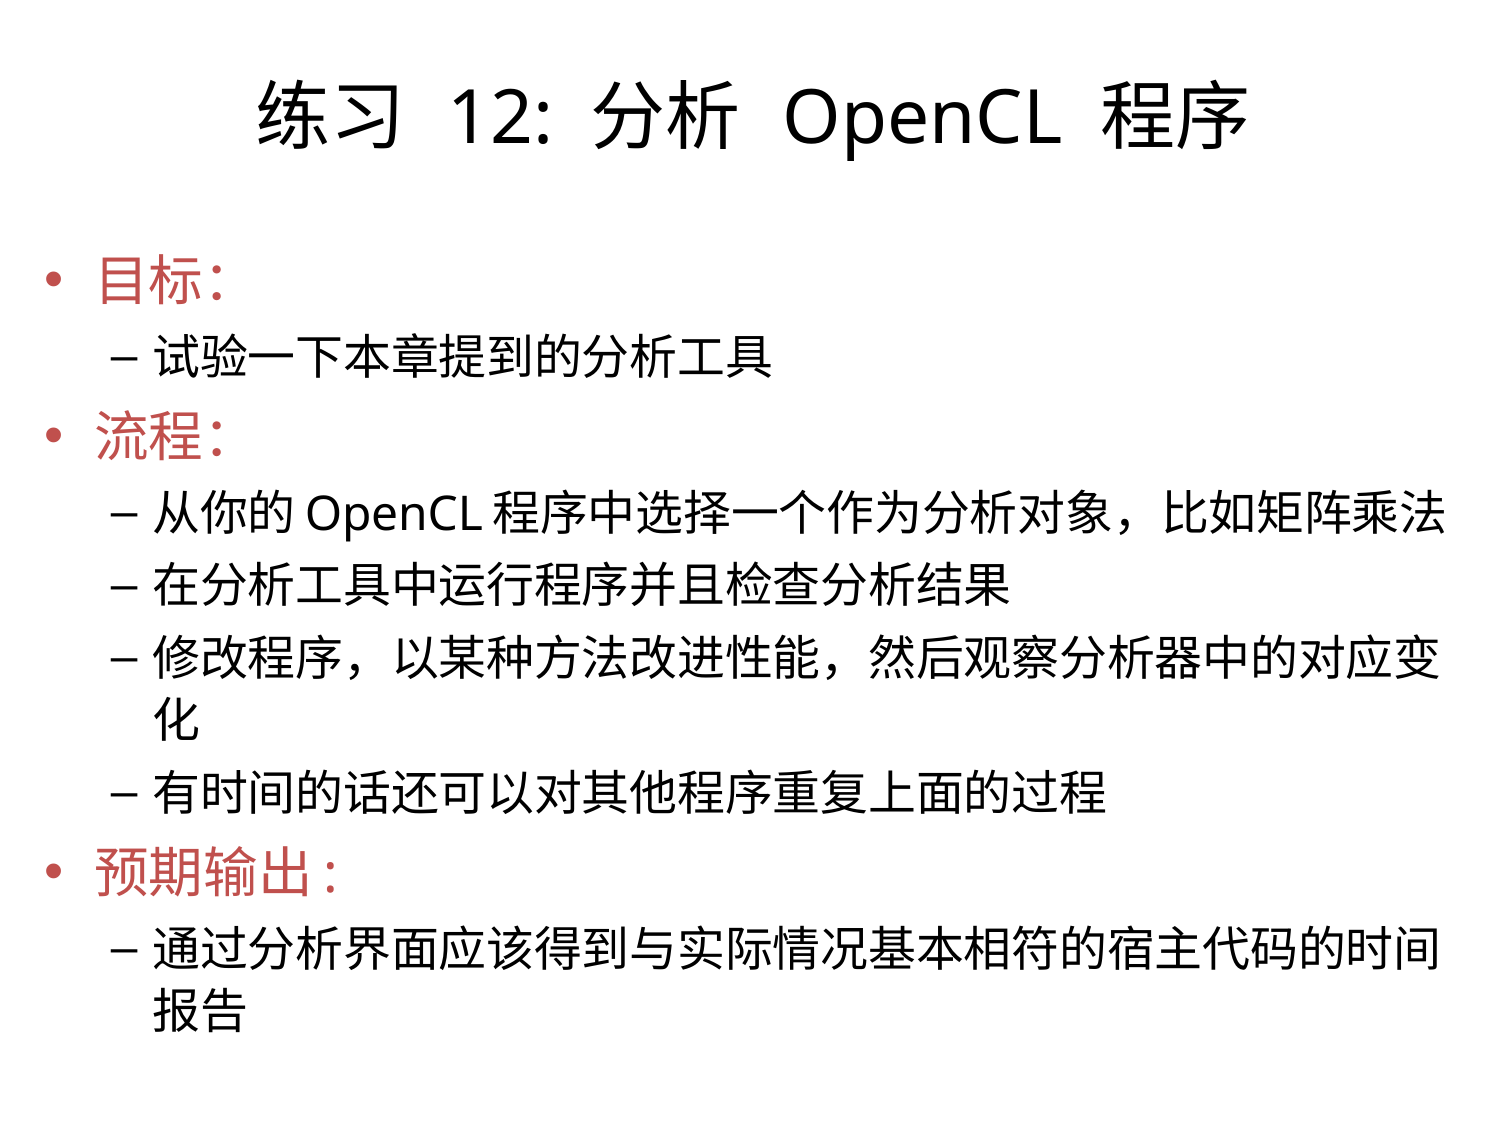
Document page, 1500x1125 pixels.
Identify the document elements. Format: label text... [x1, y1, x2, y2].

text_box 目标： 试验一下本章提到的分析工具 流程： 从你的OpenCL程序中选择一个作为分析对象，比如矩阵乘法 在分析工具中运行程序并且检查分析结果 修改程序，以某种方法改进性能，然后观察分析器中的对应变化 有时间的话还可以对其他程序重复上面的过程 预期输出: 通过分析界面应该得到与实际情况基本相符的宿主代码的时间报告 [29, 232, 1471, 1106]
text_box 练习 12: 分析 OpenCL 程序 [5, 19, 1500, 207]
